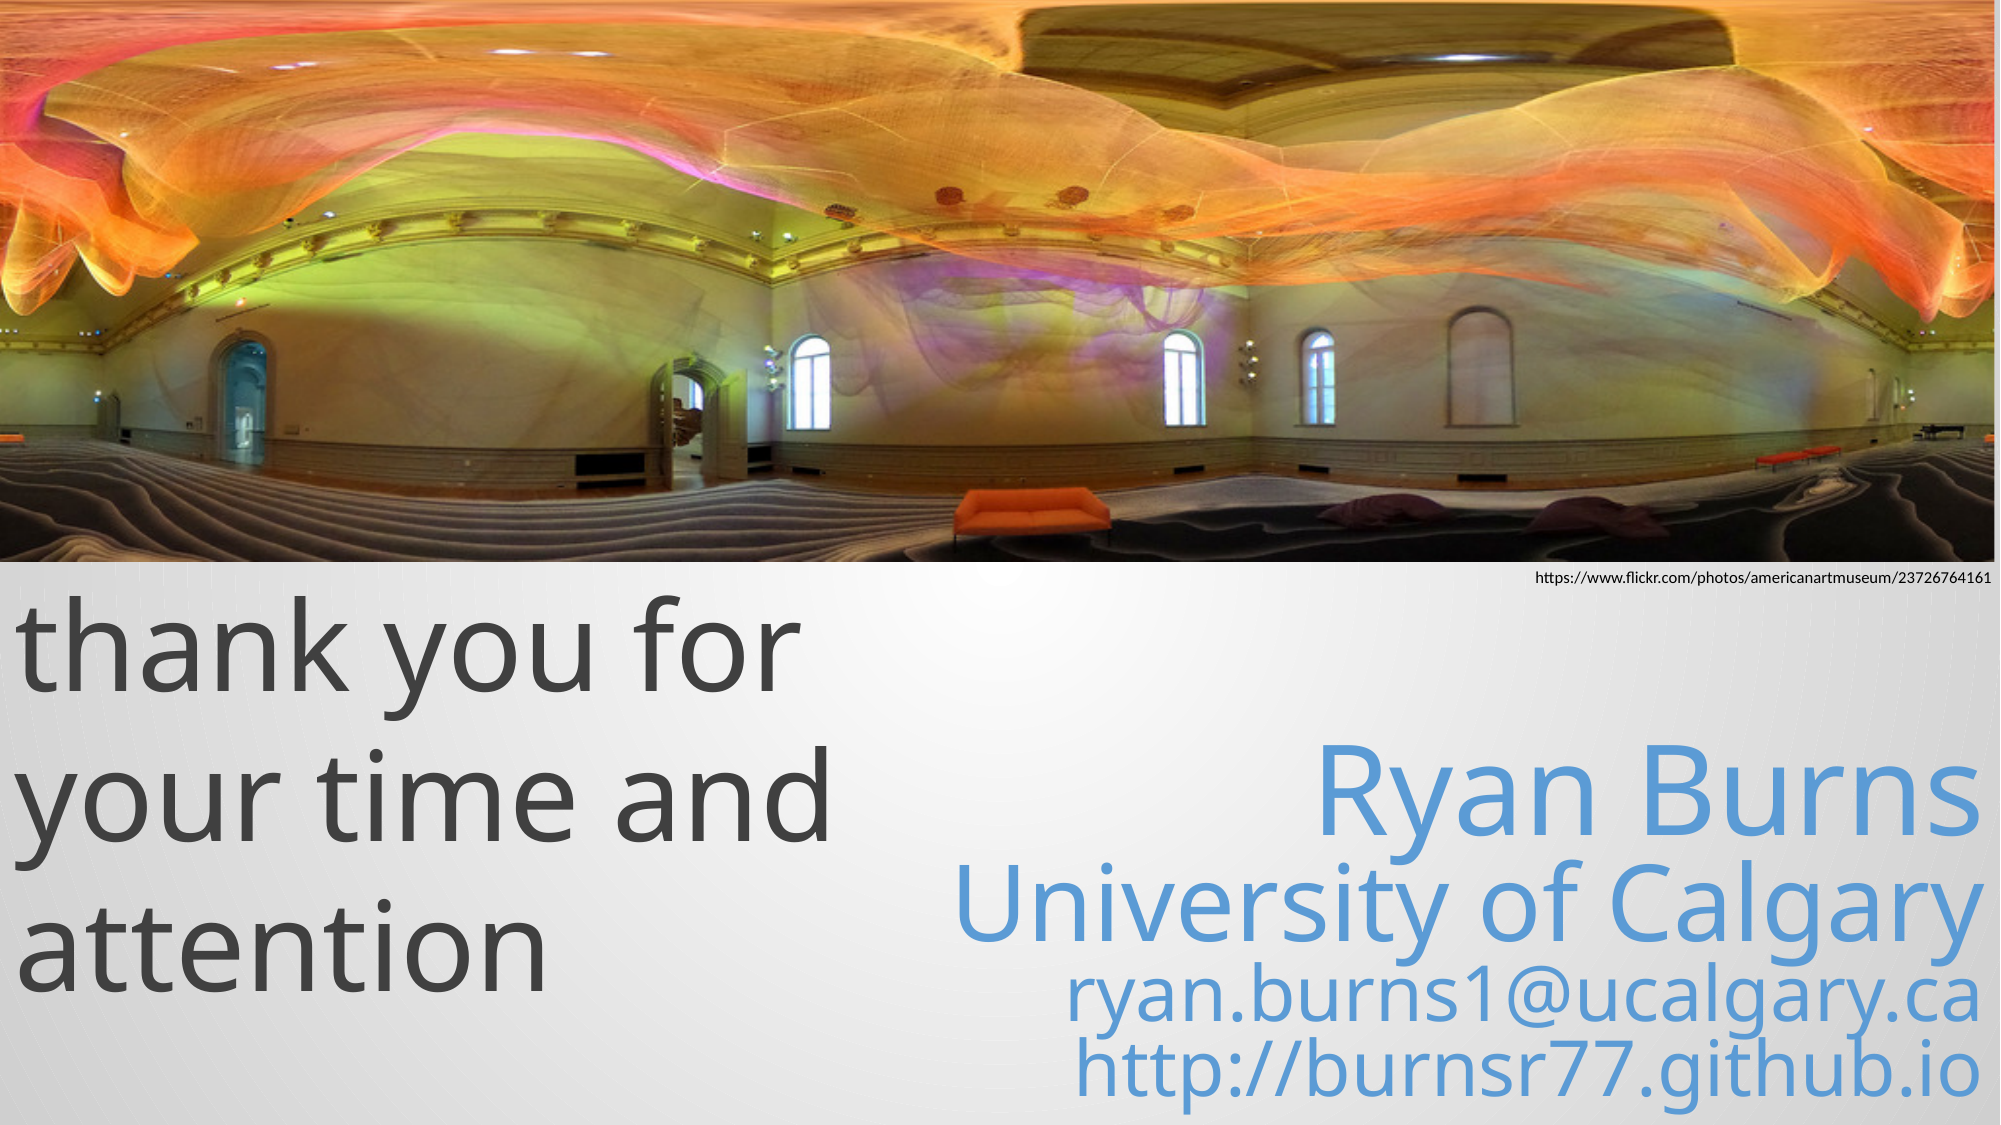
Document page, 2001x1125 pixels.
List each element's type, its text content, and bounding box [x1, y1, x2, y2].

text_box thank you for your time and attention [0, 562, 1089, 1024]
text_box Ryan Burns University of Calgary ryan.burns1@ucalgary.ca http://burnsr77.github.io [711, 658, 2000, 1119]
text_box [0, 0, 1995, 562]
text_box https://www.flickr.com/photos/americanartmuseum/23726764161 [1520, 559, 2000, 594]
